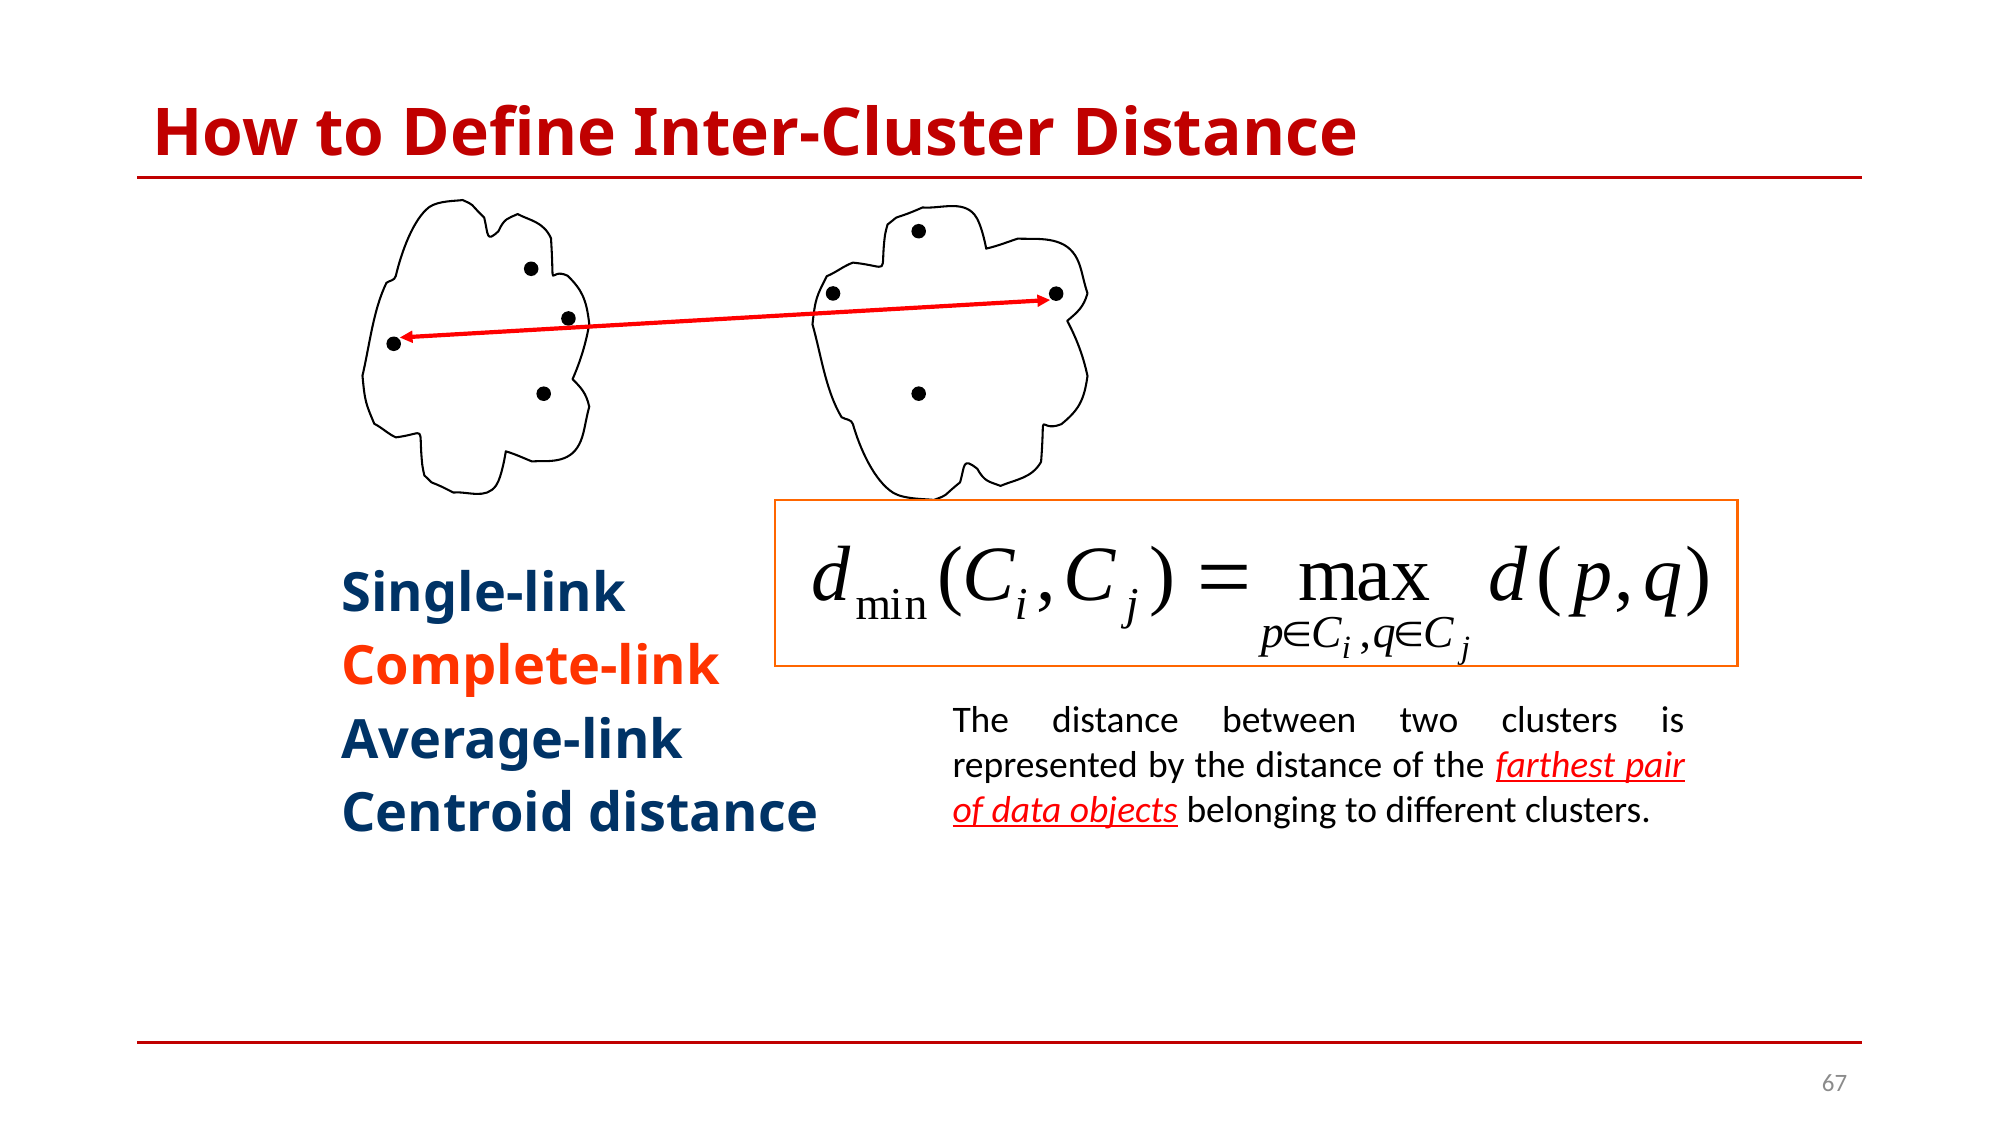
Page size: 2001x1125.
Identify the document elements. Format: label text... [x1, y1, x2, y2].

text_box [362, 200, 590, 494]
text_box The distance between two clusters is represented by the distance of the farthest pair of data objects belonging to different clusters. [937, 687, 1700, 838]
text_box [387, 337, 400, 351]
slide_number 67 [1412, 1051, 1863, 1111]
text_box [562, 312, 575, 325]
text_box [399, 294, 1051, 343]
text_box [799, 521, 1725, 685]
text_box [826, 287, 840, 300]
text_box [1049, 287, 1063, 300]
text_box [912, 387, 925, 400]
text_box [537, 387, 550, 400]
text_box [774, 500, 1738, 666]
text_box [524, 262, 538, 276]
text_box [812, 206, 1088, 500]
list [137, 208, 1863, 1014]
title How to Define Inter-Cluster Distance [137, 90, 1863, 178]
text_box [912, 224, 925, 238]
text_box Single-link Complete-link Average-link Centroid distance [312, 549, 1263, 975]
